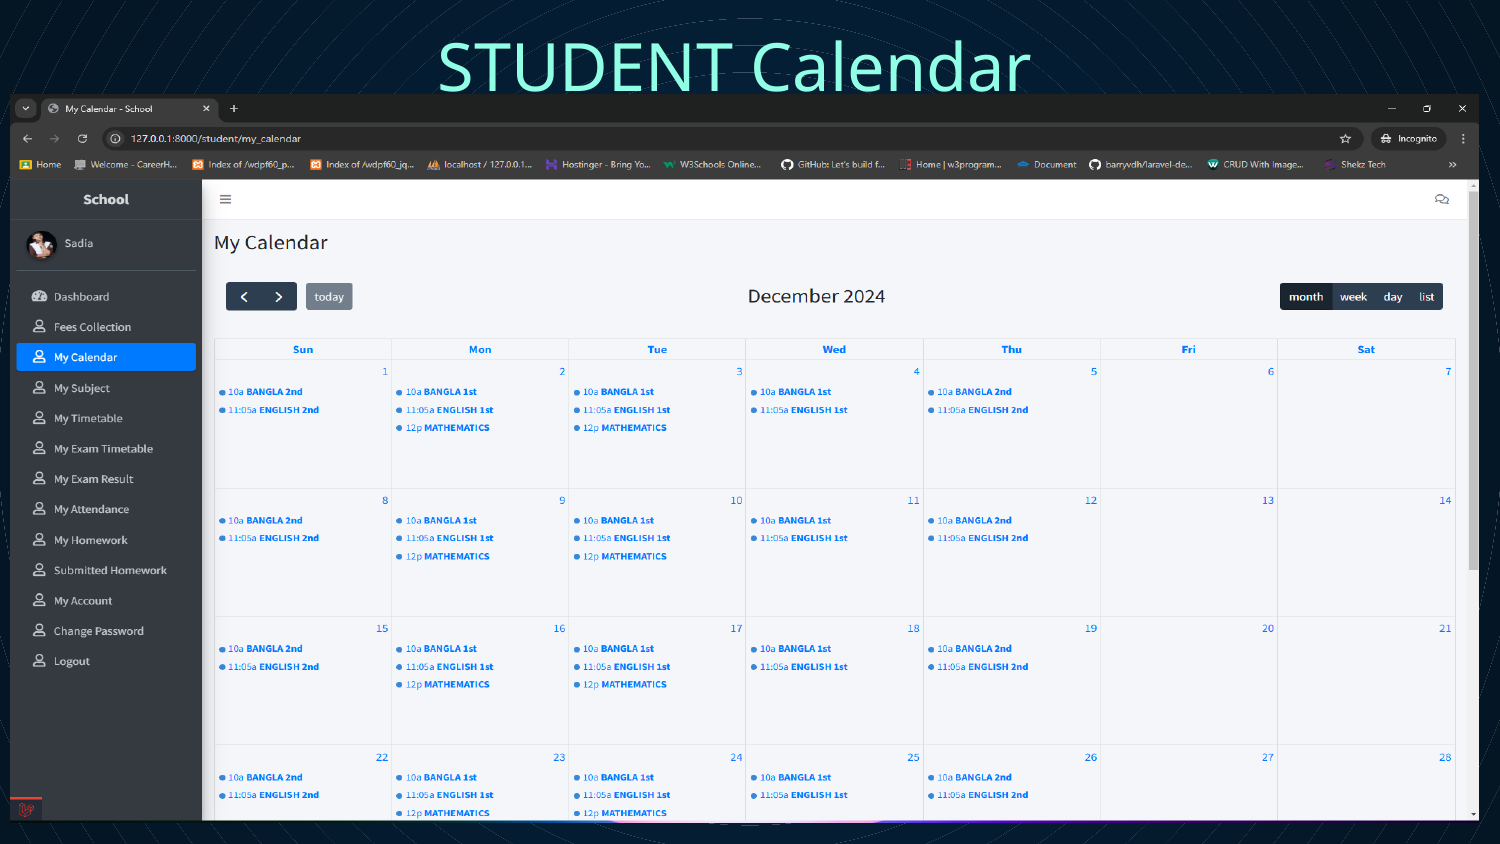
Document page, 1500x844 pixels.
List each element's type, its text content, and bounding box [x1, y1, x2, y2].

picture [10, 94, 1479, 824]
title STUDENT Calendar [92, 20, 1378, 92]
